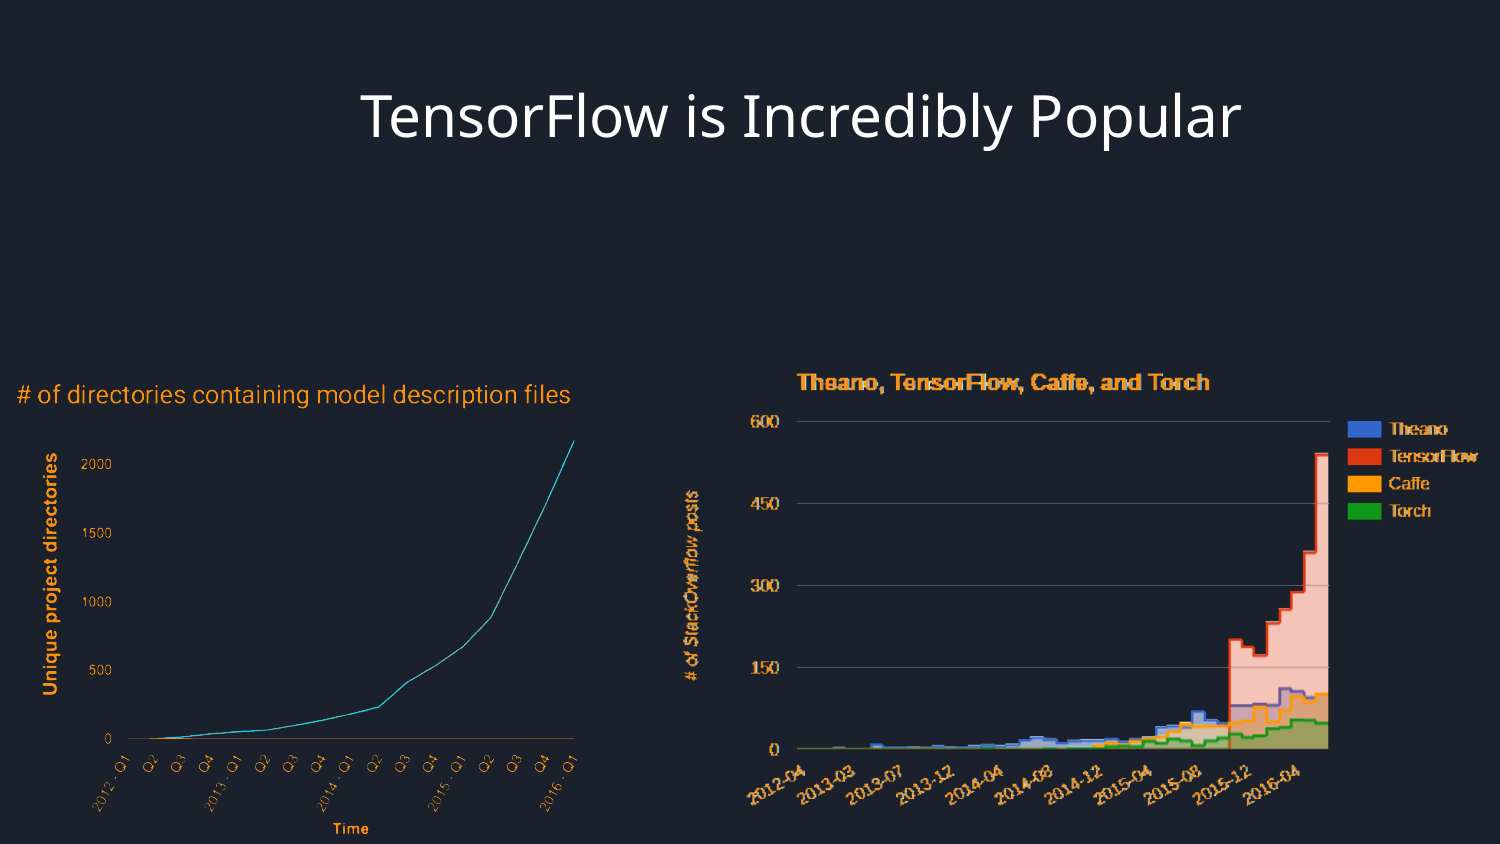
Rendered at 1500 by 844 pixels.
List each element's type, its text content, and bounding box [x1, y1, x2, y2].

title TensorFlow is Incredibly Popular [345, 64, 1500, 215]
picture [0, 372, 654, 844]
picture [662, 335, 1500, 844]
